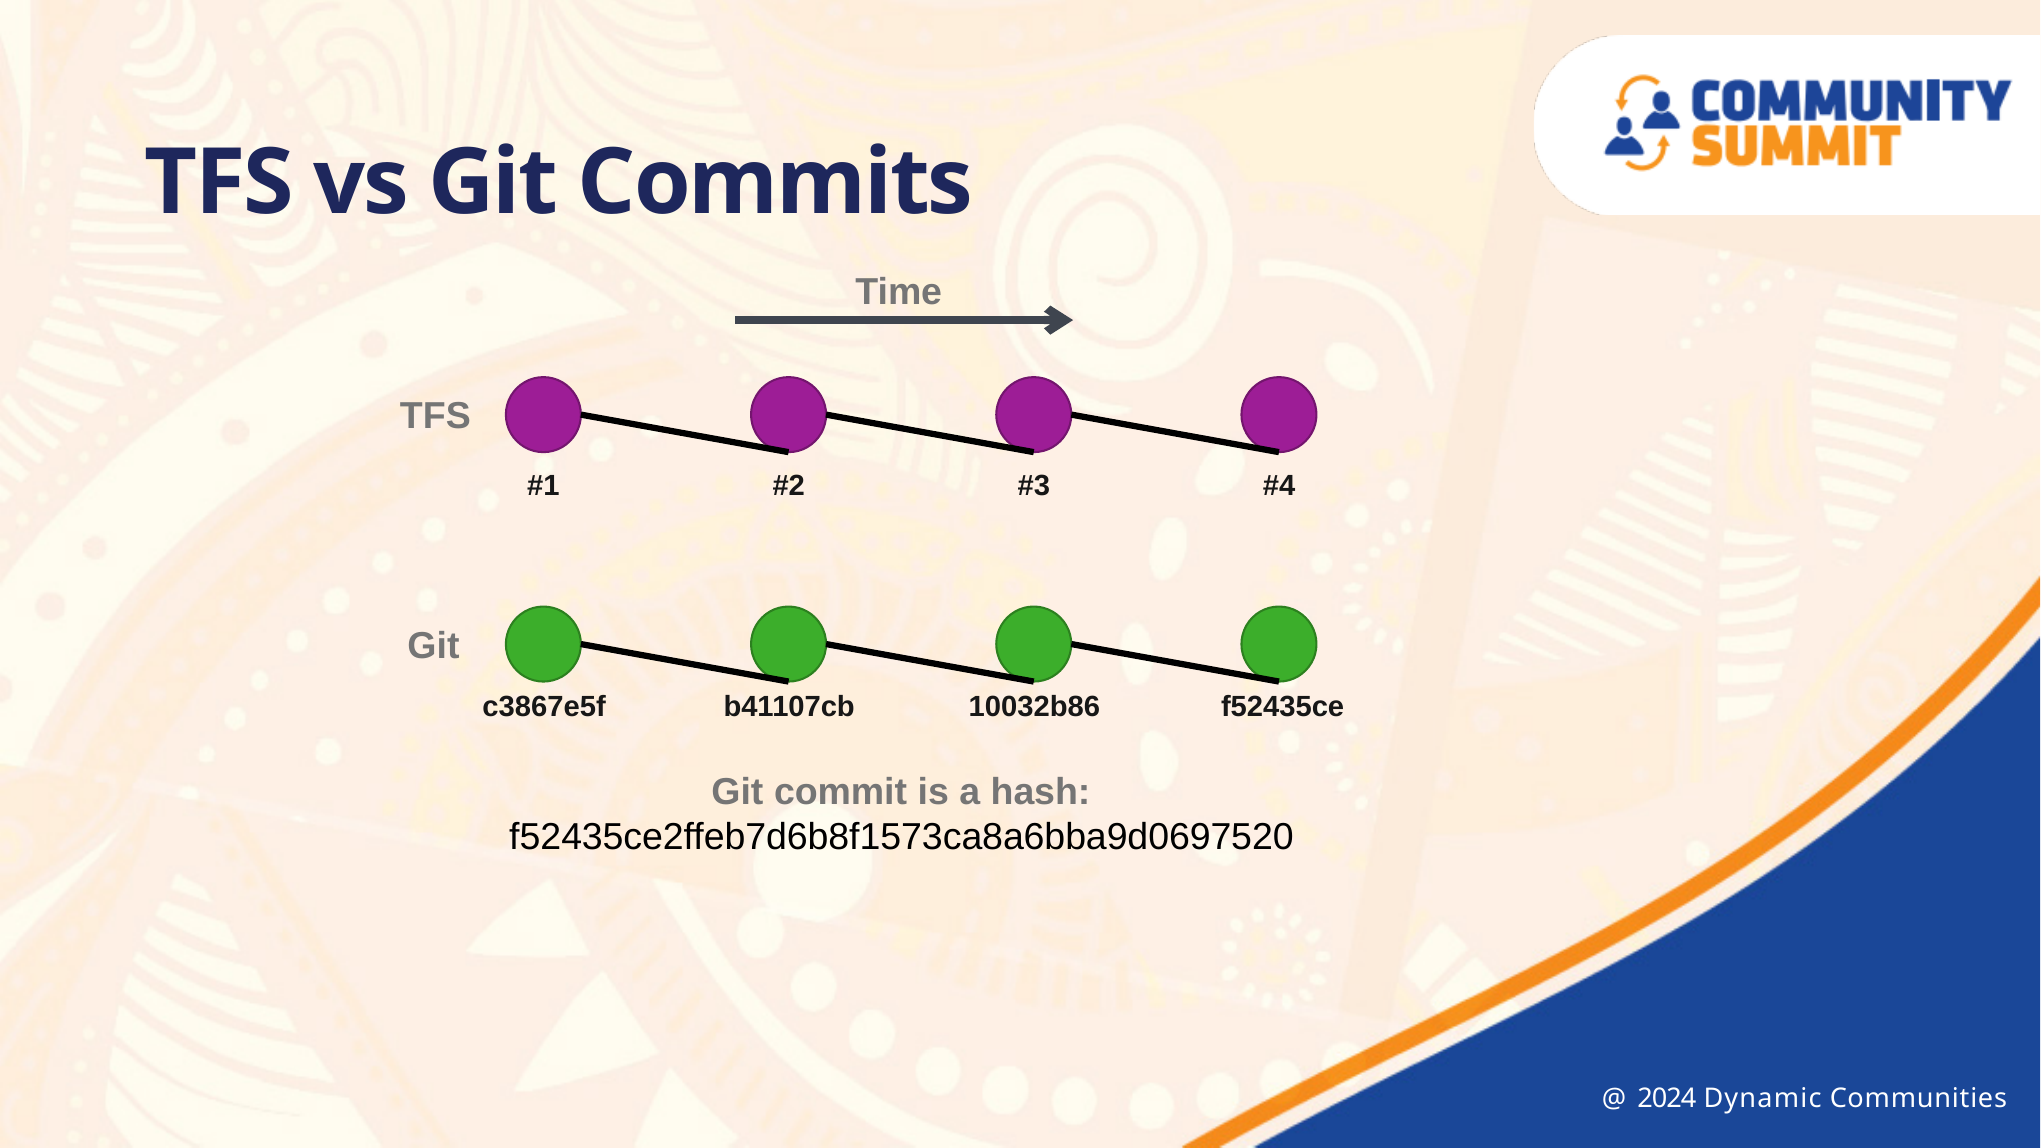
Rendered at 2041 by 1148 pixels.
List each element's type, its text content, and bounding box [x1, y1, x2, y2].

text_box c3867e5f [462, 680, 627, 730]
text_box [1241, 377, 1317, 453]
text_box f52435ce [1197, 680, 1368, 730]
text_box [1241, 606, 1317, 680]
text_box #4 [1210, 458, 1348, 509]
text_box [996, 606, 1072, 680]
text_box b41107cb [707, 680, 872, 730]
text_box [505, 606, 581, 680]
picture [0, 0, 2041, 1148]
text_box [996, 377, 1072, 453]
text_box Git commit is a hash: f52435ce2ffeb7d6b8f1573ca8a6bba9d0697520 [395, 759, 1407, 865]
title TFS vs Git Commits [120, 125, 1921, 243]
text_box [505, 377, 581, 453]
text_box [751, 377, 826, 453]
text_box Time [752, 259, 1045, 316]
text_box 10032b86 [952, 680, 1117, 730]
text_box #1 [474, 458, 613, 509]
text_box TFS [366, 383, 505, 444]
text_box Git [364, 613, 503, 674]
text_box [751, 606, 826, 680]
text_box #3 [965, 458, 1103, 509]
text_box #2 [719, 458, 858, 509]
